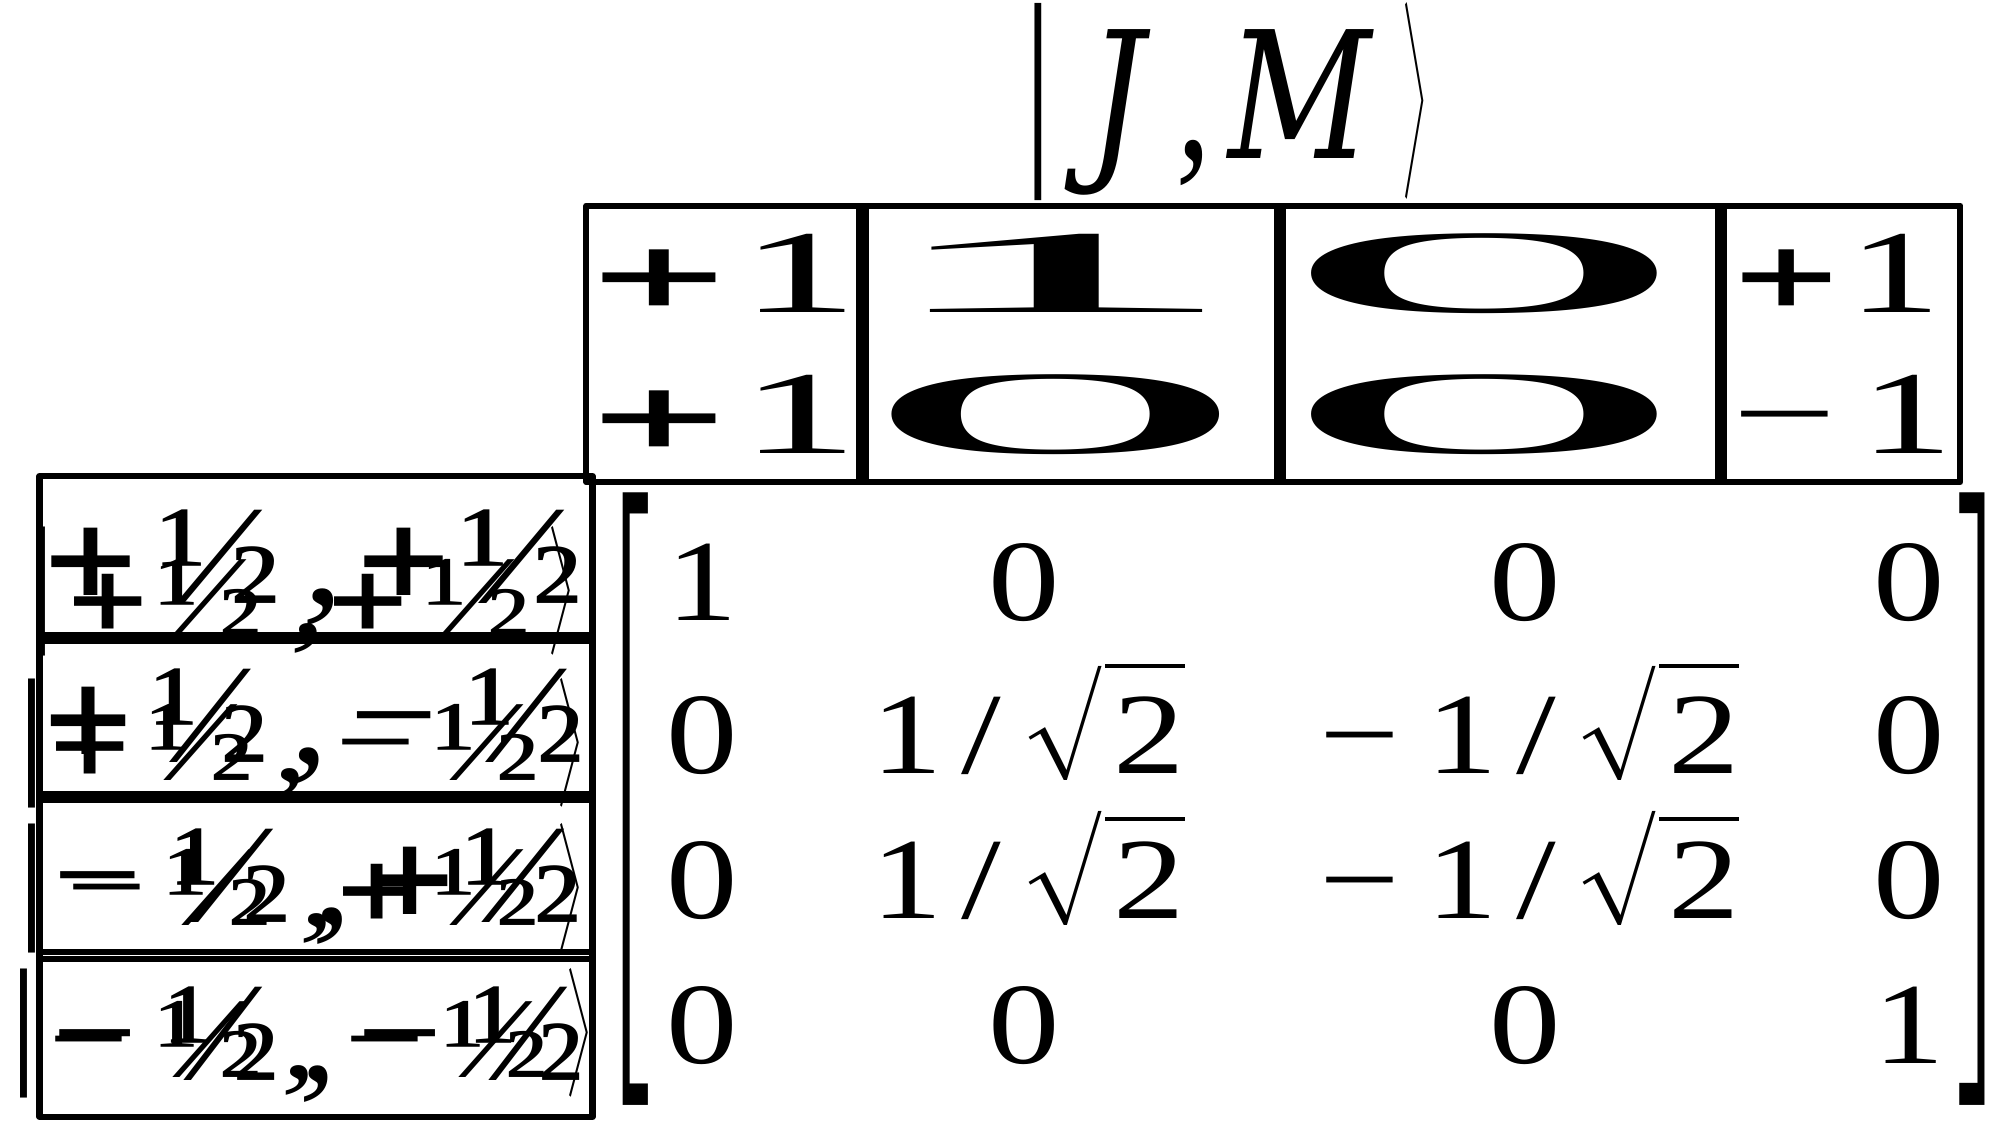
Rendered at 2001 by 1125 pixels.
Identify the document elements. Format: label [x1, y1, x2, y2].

text_box [42, 479, 590, 1114]
